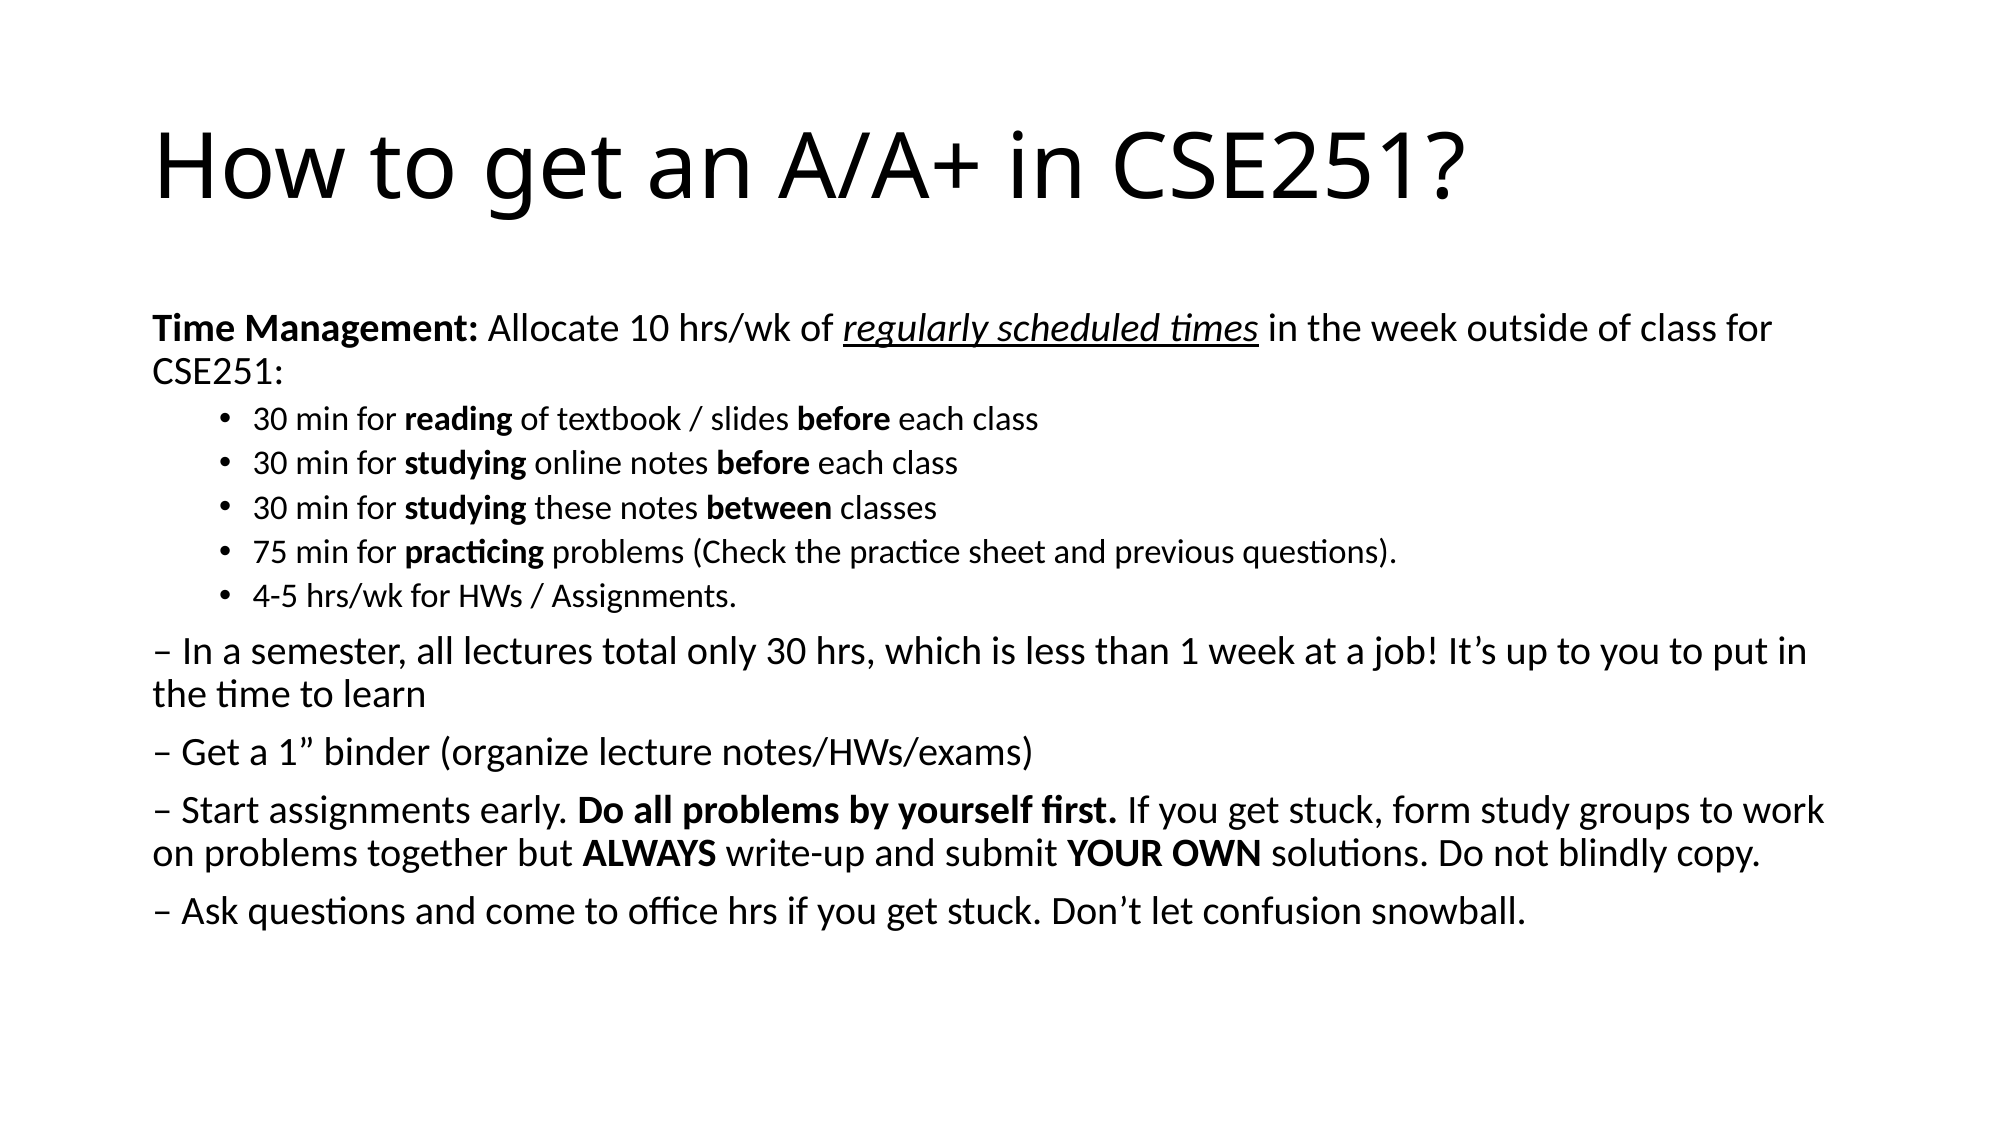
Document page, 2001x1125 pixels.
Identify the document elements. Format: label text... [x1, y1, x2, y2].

title How to get an A/A+ in CSE251? [137, 59, 1863, 278]
list Time Management: Allocate 10 hrs/wk of regularly scheduled times in the week outside of class for CSE251: 30 min for reading of textbook / slides before each class 30 min for studying online notes before each class 30 min for studying these notes between classes 75 min for practicing problems (Check the practice sheet and previous questions). 4-5 hrs/wk for HWs / Assignments. ‒ In a semester, all lectures total only 30 hrs, which is less than 1 week at a job! It’s up to you to put in the time to learn – Get a 1” binder (organize lecture notes/HWs/exams) – Start assignments early. Do all problems by yourself first. If you get stuck, form study groups to work on problems together but ALWAYS write-up and submit YOUR OWN solutions. Do not blindly copy. – Ask questions and come to office hrs if you get stuck. Don’t let confusion snowball. [137, 299, 1863, 1014]
